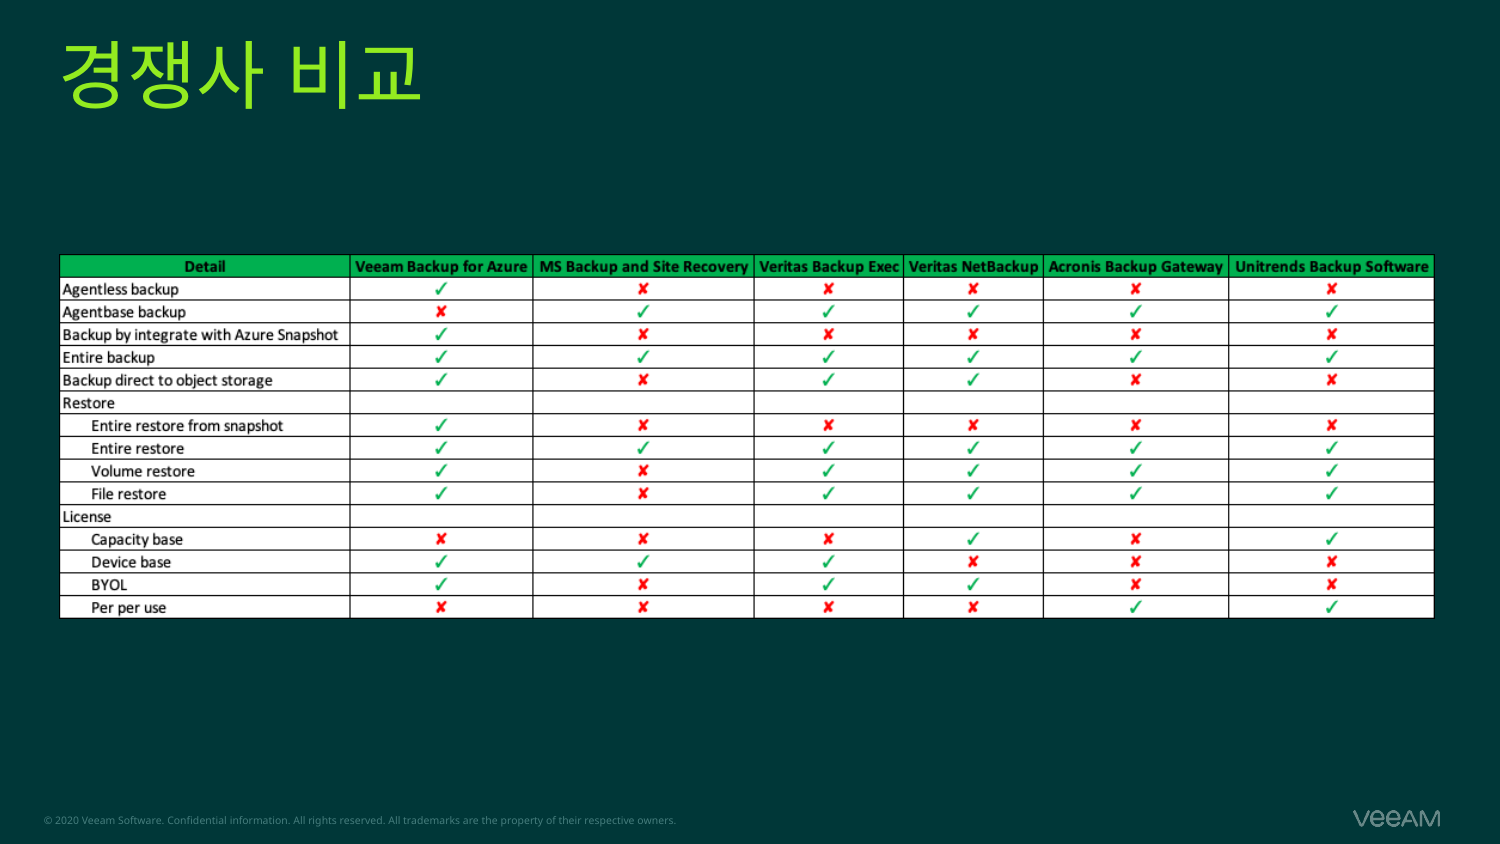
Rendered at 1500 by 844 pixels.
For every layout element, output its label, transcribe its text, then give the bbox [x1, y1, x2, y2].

picture [58, 254, 1436, 619]
picture [1353, 810, 1440, 827]
title 경쟁사 비교 [59, 28, 1442, 119]
